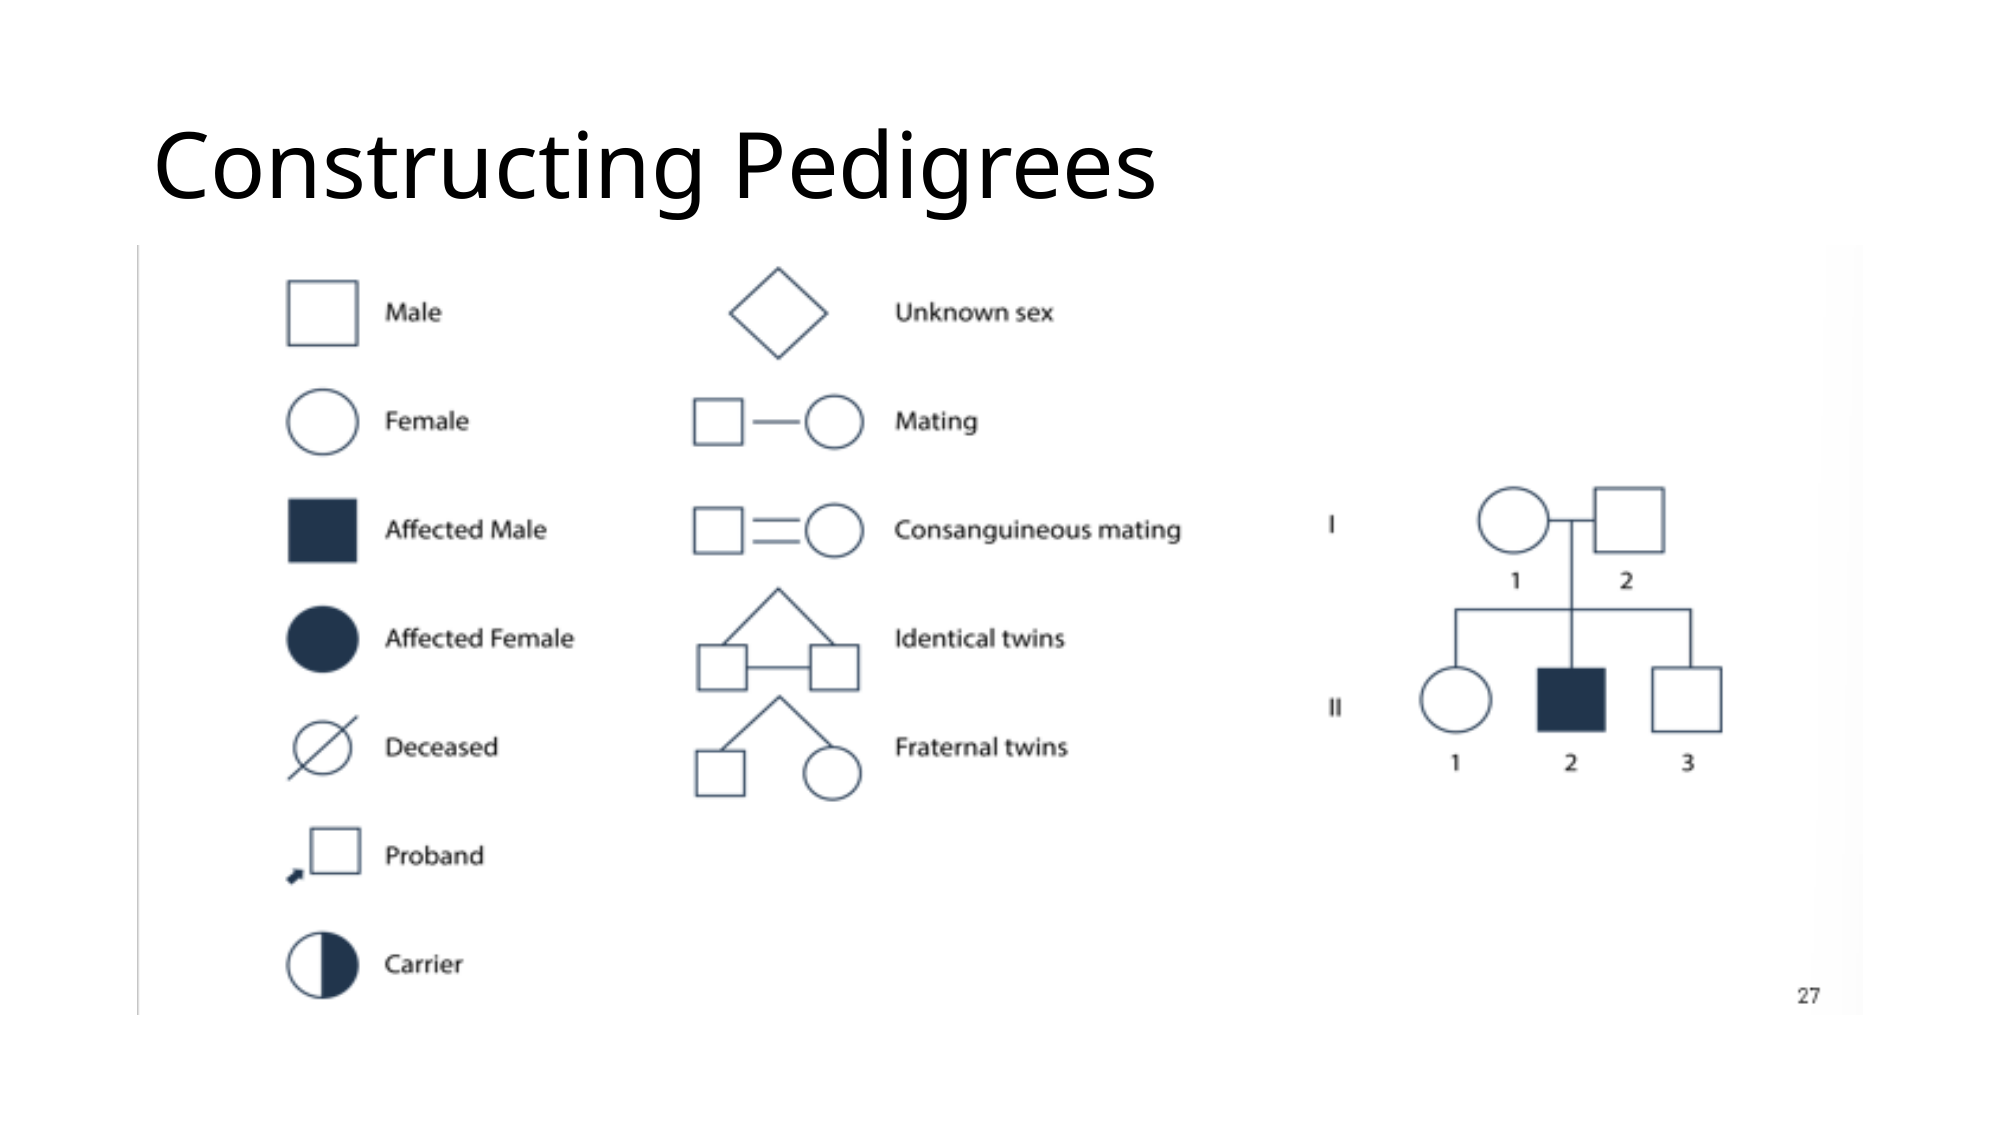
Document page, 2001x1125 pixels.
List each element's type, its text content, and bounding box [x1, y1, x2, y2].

title Constructing Pedigrees [137, 59, 1863, 244]
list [136, 244, 1863, 1015]
